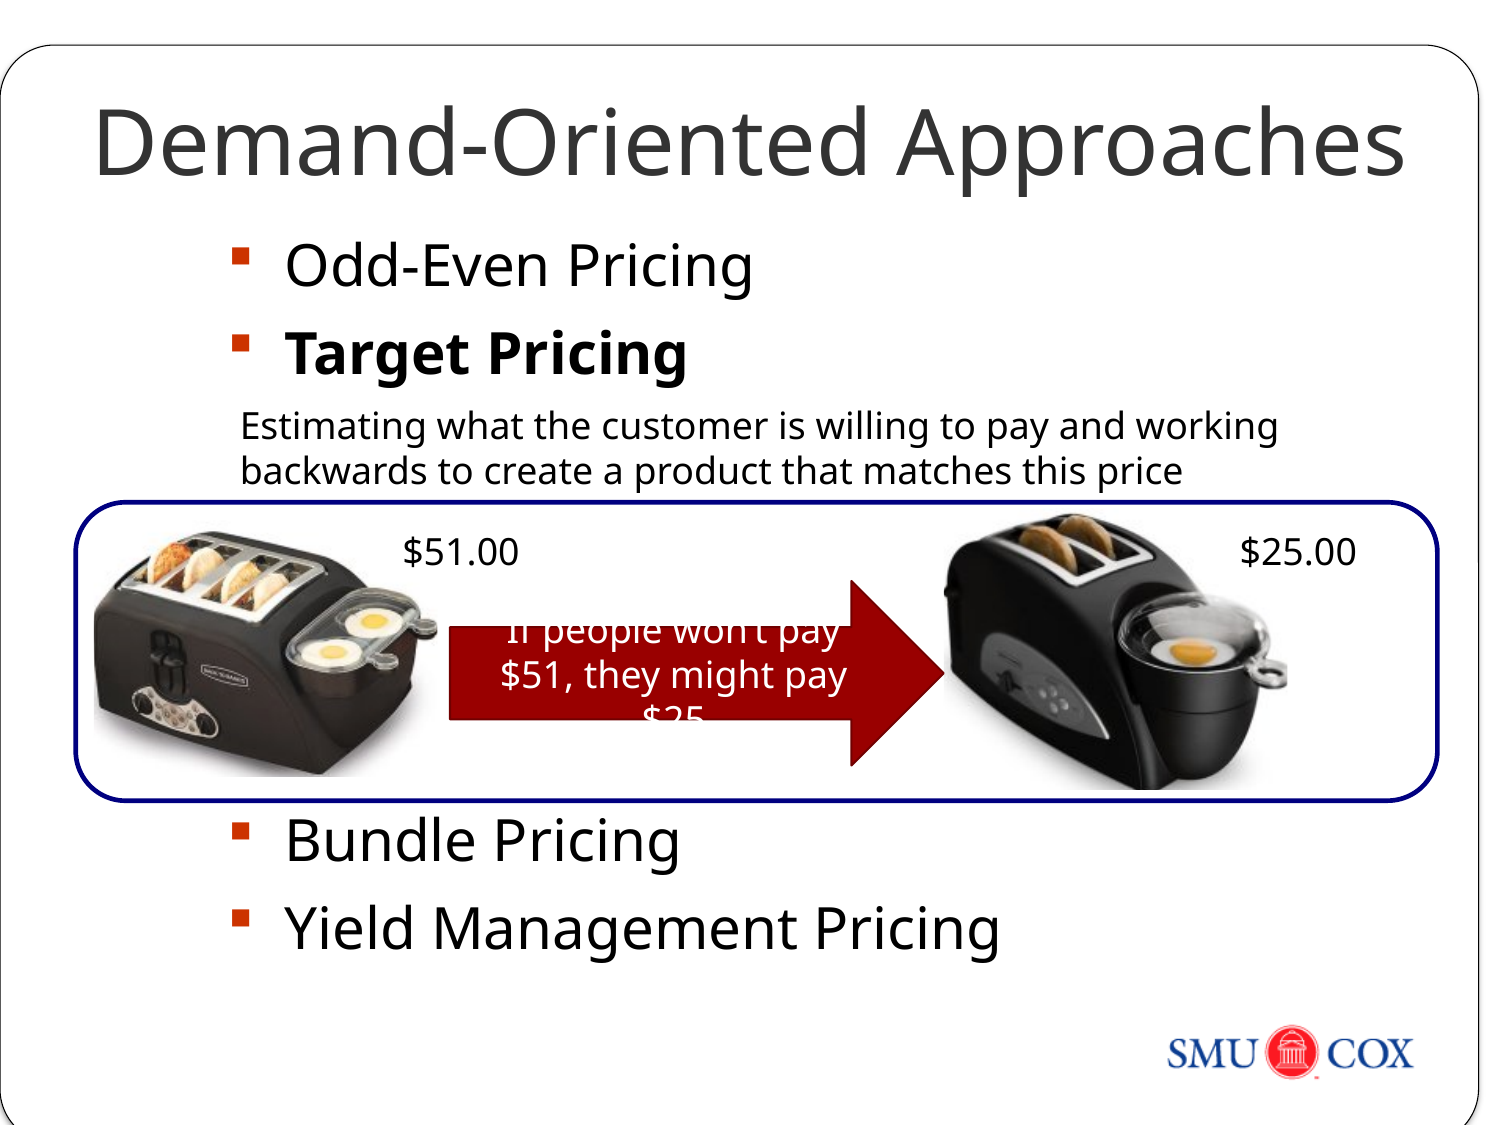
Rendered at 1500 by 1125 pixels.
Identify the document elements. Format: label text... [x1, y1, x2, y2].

picture [943, 507, 1288, 790]
picture [1155, 1012, 1427, 1093]
text_box Demand-Oriented Approaches [74, 45, 1425, 233]
text_box [75, 502, 1438, 801]
text_box Estimating what the customer is willing to pay and working backwards to create a product that matches this price [225, 394, 1463, 500]
text_box Bundle Pricing [212, 800, 1487, 876]
text_box Target Pricing [212, 313, 1487, 389]
text_box Yield Management Pricing [212, 888, 1487, 964]
picture [93, 520, 438, 778]
text_box Odd-Even Pricing [212, 225, 1487, 301]
